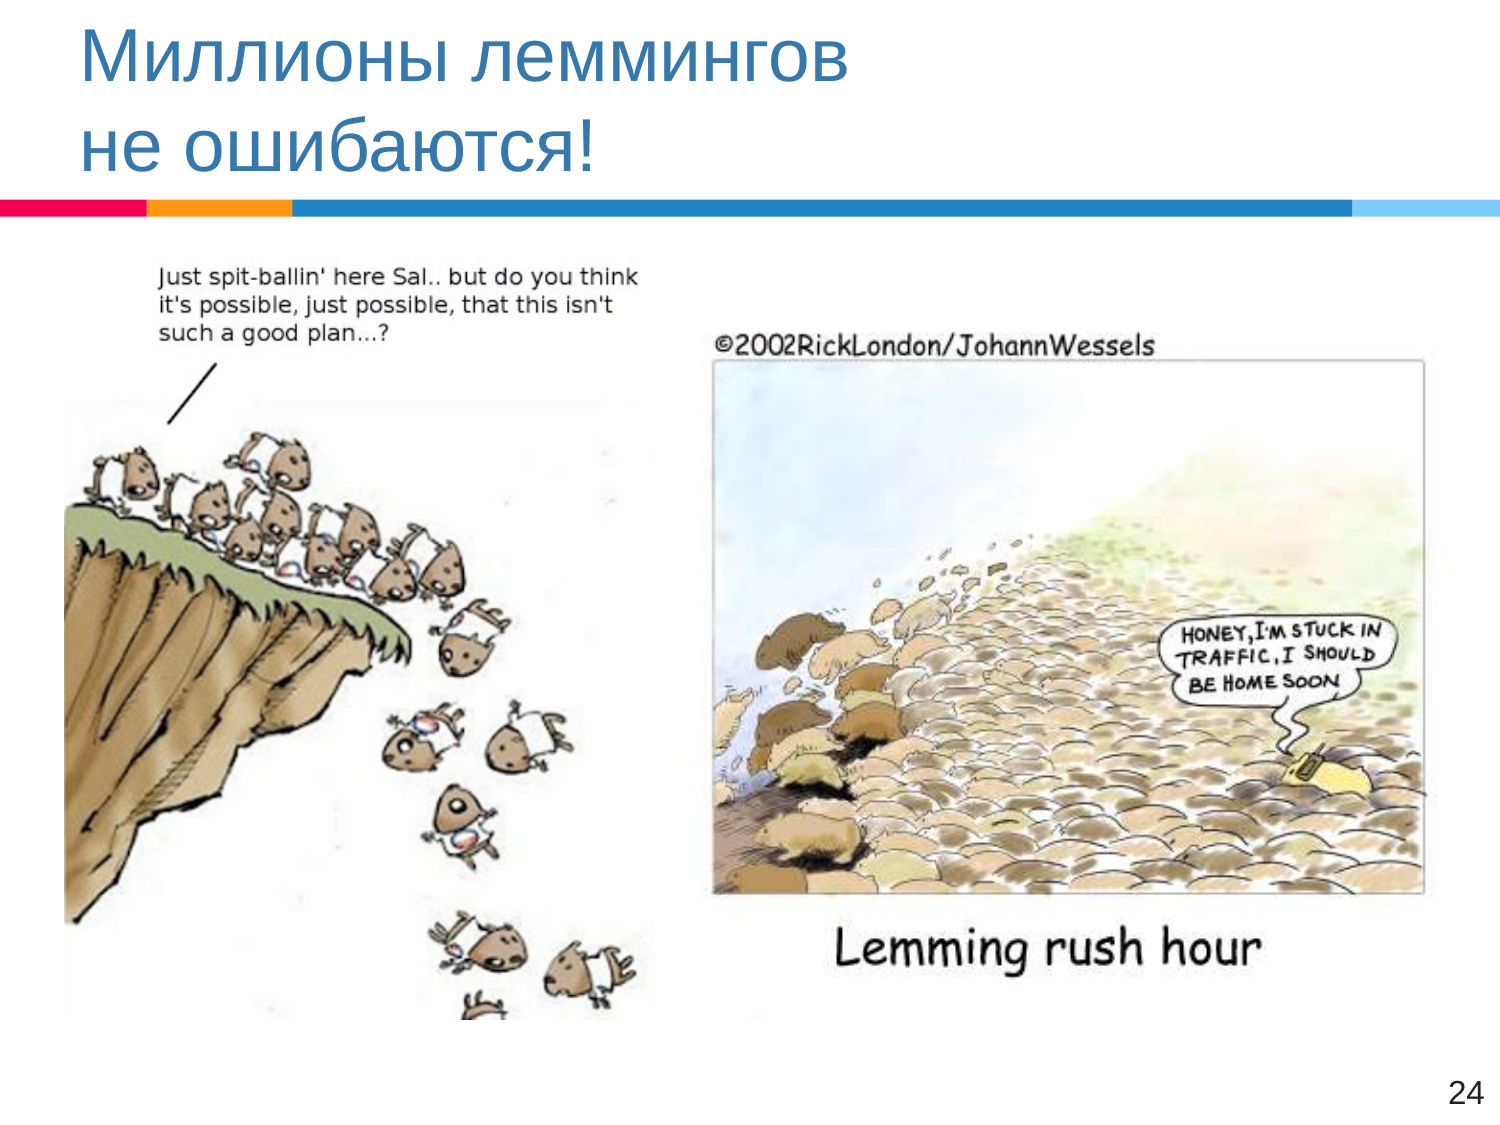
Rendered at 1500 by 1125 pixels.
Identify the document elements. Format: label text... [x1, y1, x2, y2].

picture [64, 219, 1484, 1021]
slide_number 24 [1403, 1064, 1500, 1116]
title Миллионы леммингов не ошибаются! [64, 6, 1316, 195]
